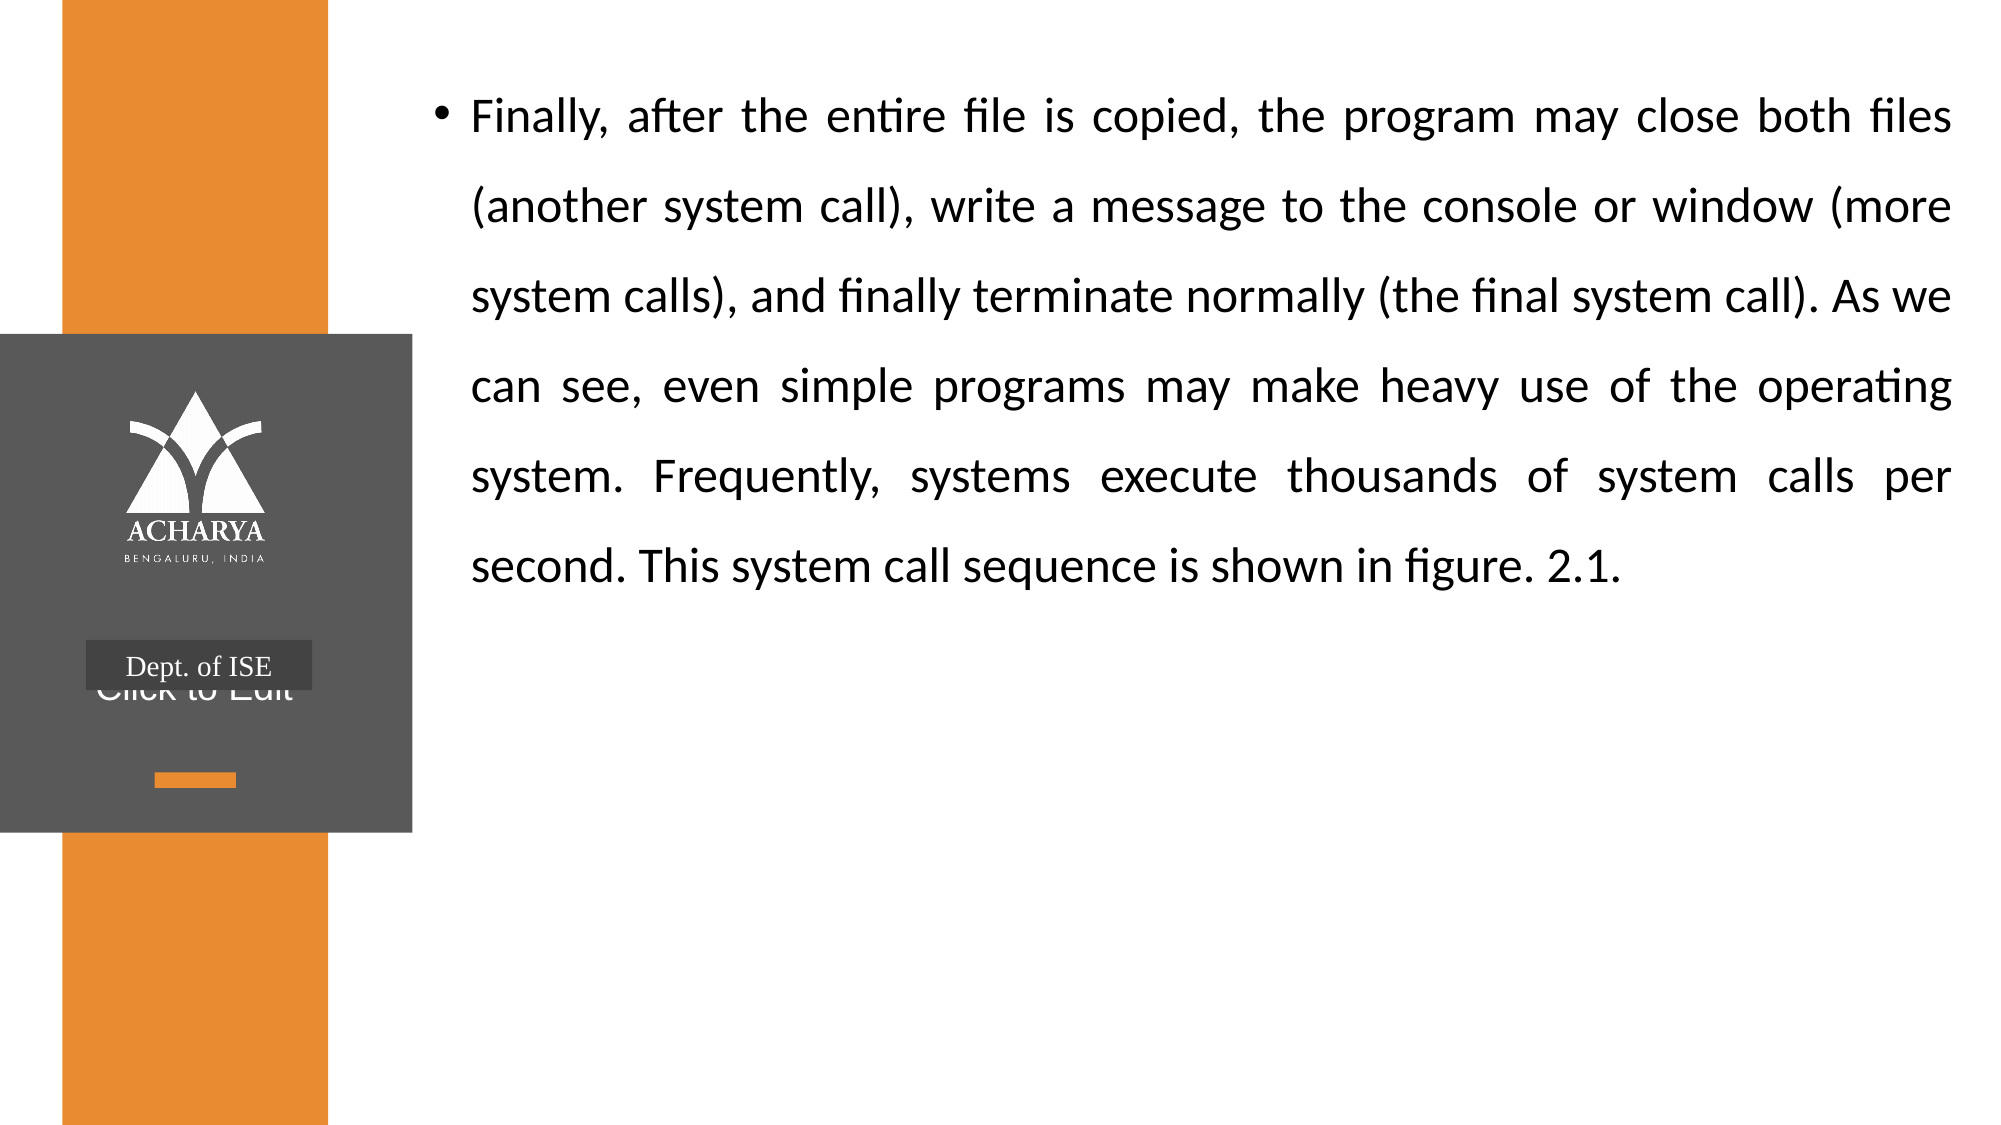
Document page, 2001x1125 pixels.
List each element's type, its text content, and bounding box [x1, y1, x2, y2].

text_box Dept. of ISE [85, 639, 313, 691]
picture [125, 391, 265, 564]
list Finally, after the entire file is copied, the program may close both files (another system call), write a message to the console or window (more system calls), and finally terminate normally (the final system call). As we can see, even simple programs may make heavy use of the operating system. Frequently, systems execute thousands of system calls per second. This system call sequence is shown in figure. 2.1. [418, 45, 1969, 1100]
